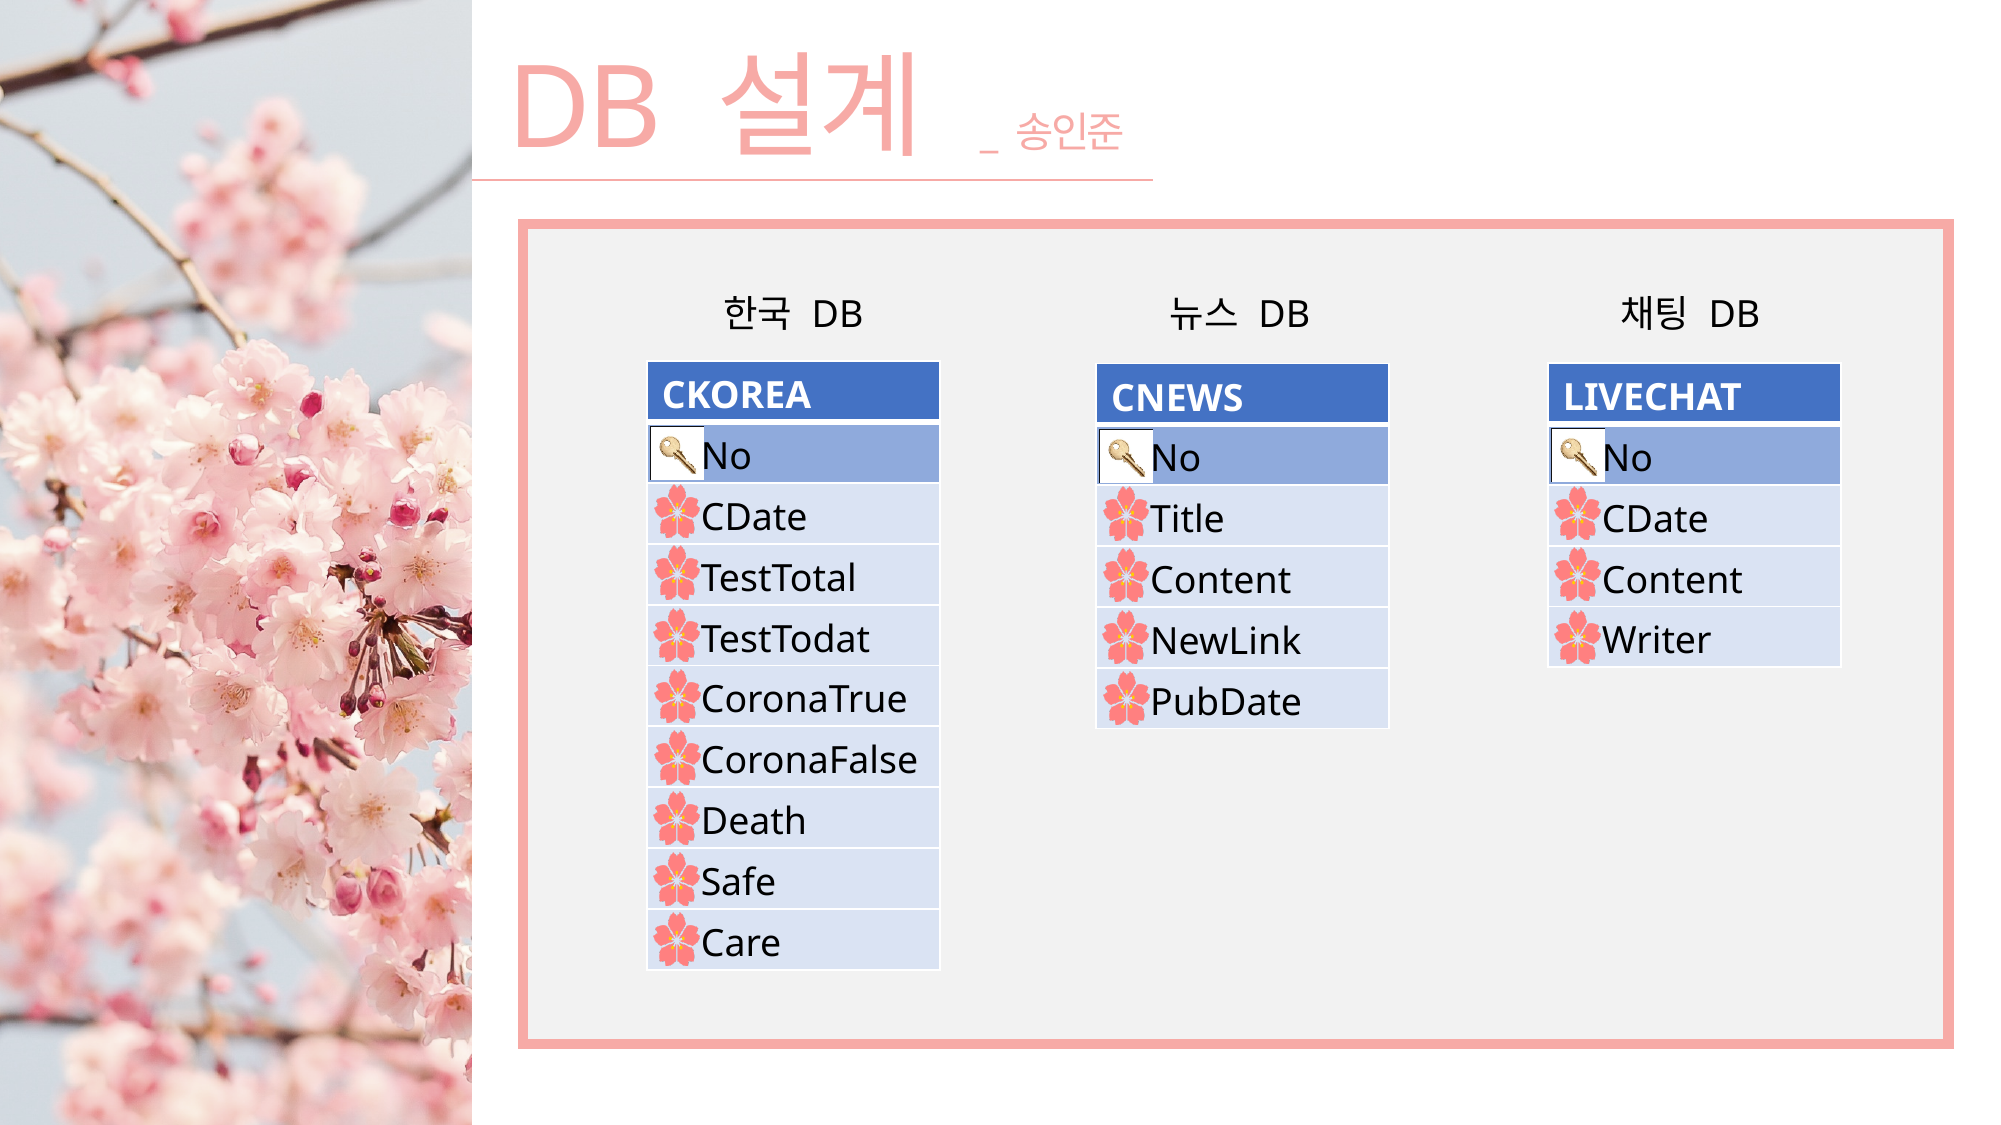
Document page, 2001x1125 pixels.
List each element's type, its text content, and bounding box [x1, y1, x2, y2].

picture [1103, 548, 1149, 602]
picture [1103, 486, 1149, 541]
table_header CNEWS [1097, 364, 1388, 422]
table_header CKOREA [648, 362, 939, 419]
picture [1099, 429, 1153, 483]
table_cell No [1097, 427, 1388, 484]
picture [653, 608, 700, 662]
table_cell Writer [1549, 607, 1840, 666]
picture [1554, 547, 1601, 601]
picture [653, 912, 700, 966]
text_box 뉴스 DB [1110, 283, 1370, 343]
table_cell Title [1097, 486, 1388, 545]
picture [1551, 428, 1605, 482]
picture [650, 426, 704, 480]
table_cell Content [1549, 547, 1840, 606]
table_cell TestTodat [648, 606, 939, 665]
picture [1554, 610, 1601, 664]
table_cell Content [1097, 547, 1388, 606]
table_cell TestTotal [648, 545, 939, 604]
text_box [522, 223, 1949, 1045]
text_box 한국 DB [663, 283, 924, 343]
table_cell CoronaFalse [648, 727, 939, 786]
table_header LIVECHAT [1549, 364, 1840, 421]
picture [653, 852, 700, 906]
text_box DB 설계 _ 송인준 [492, 25, 1141, 179]
table_cell Safe [648, 849, 939, 908]
picture [654, 669, 701, 723]
picture [1102, 610, 1149, 664]
picture [0, 0, 472, 1125]
picture [1103, 671, 1150, 725]
picture [1554, 486, 1601, 540]
picture [654, 730, 701, 785]
table_cell No [648, 425, 939, 482]
table_cell No [1549, 427, 1840, 484]
table_cell Care [648, 910, 939, 969]
table_cell NewLink [1097, 608, 1388, 667]
picture [654, 484, 700, 538]
table_cell CDate [1549, 486, 1840, 545]
text_box 채팅 DB [1560, 283, 1820, 343]
picture [653, 791, 700, 845]
table_cell PubDate [1097, 669, 1388, 728]
table_cell CoronaTrue [648, 666, 939, 725]
table_cell CDate [648, 484, 939, 543]
picture [654, 545, 700, 600]
table_cell Death [648, 788, 939, 847]
